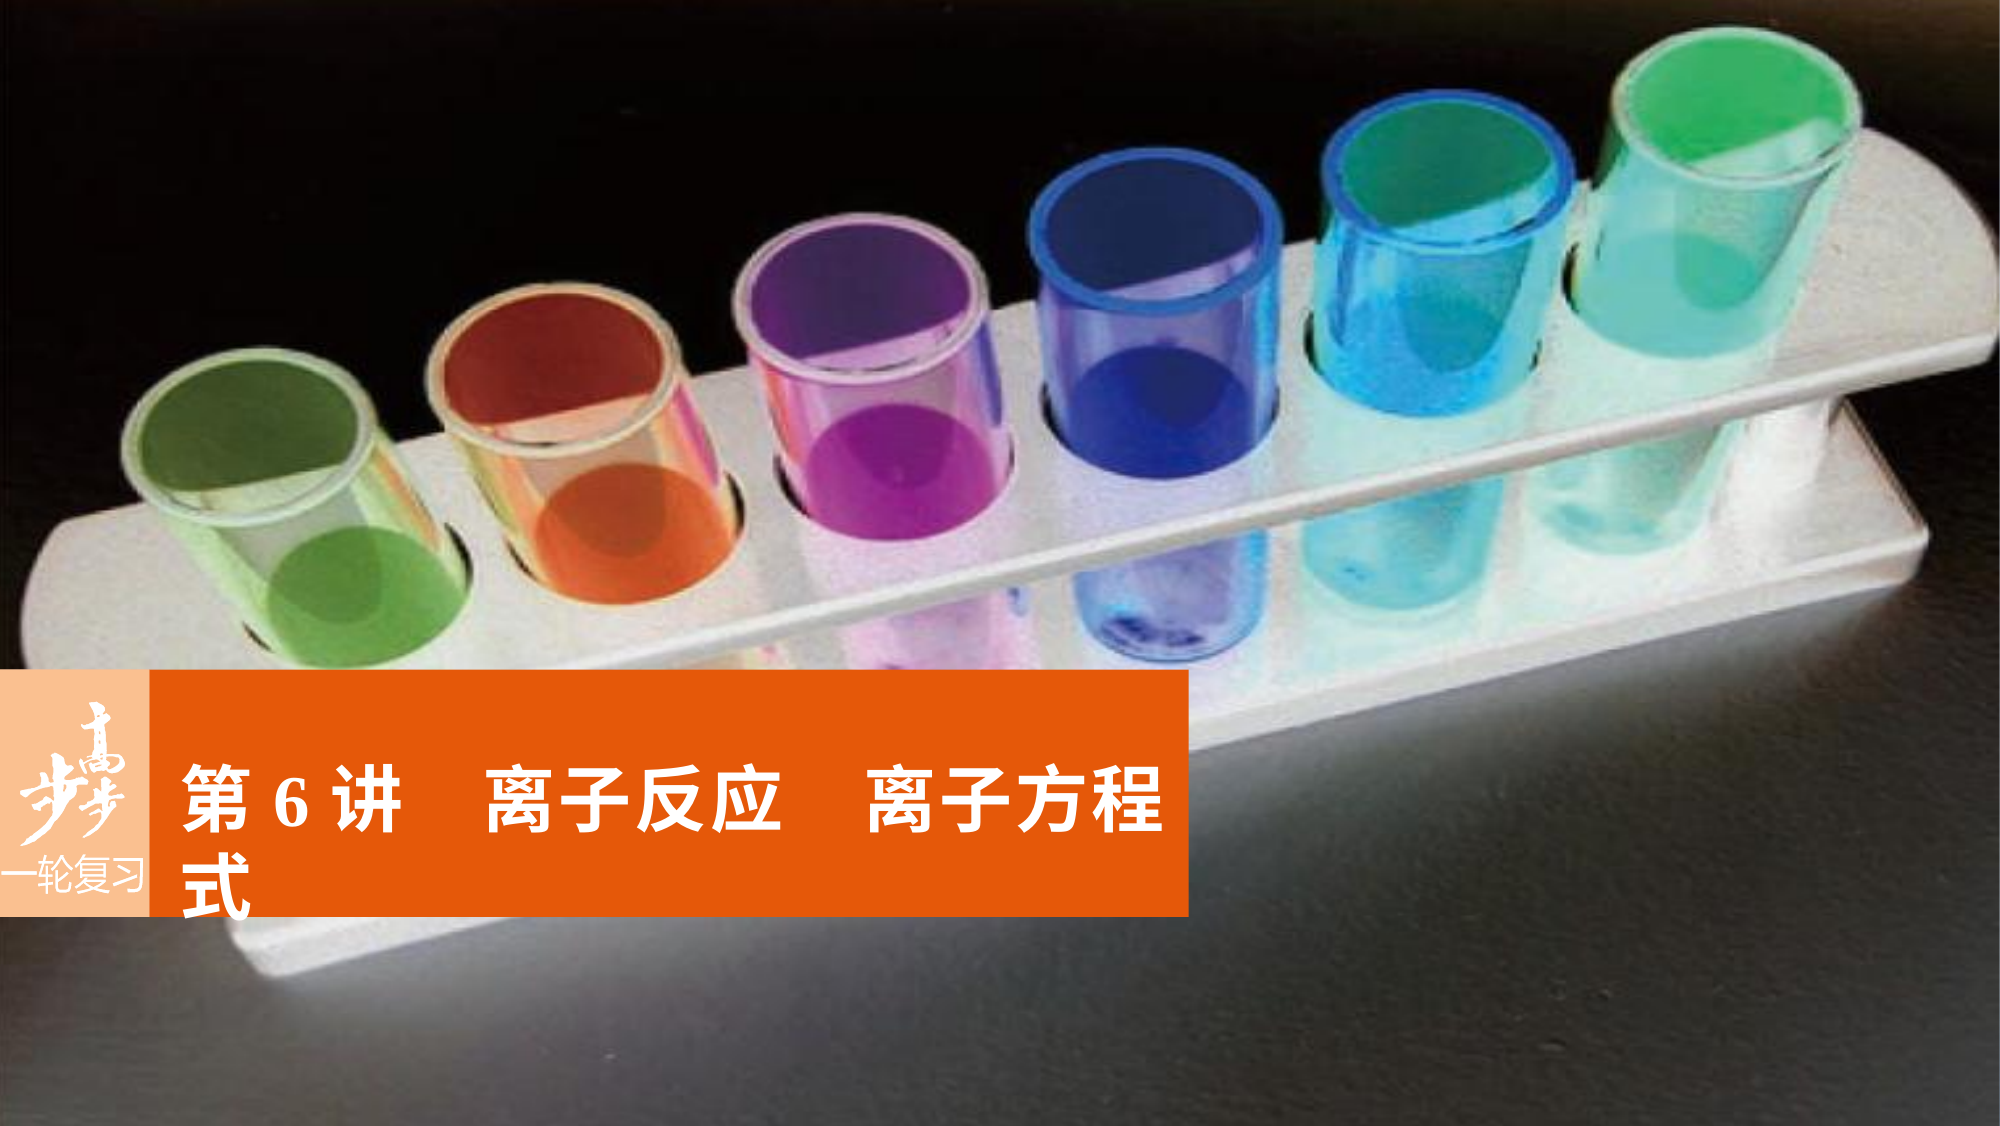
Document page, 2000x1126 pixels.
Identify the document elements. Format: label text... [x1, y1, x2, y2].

text_box [149, 668, 1191, 919]
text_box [0, 669, 150, 918]
text_box 第6讲 离子反应 离子方程式 [164, 746, 1180, 849]
picture [0, 0, 2000, 1126]
